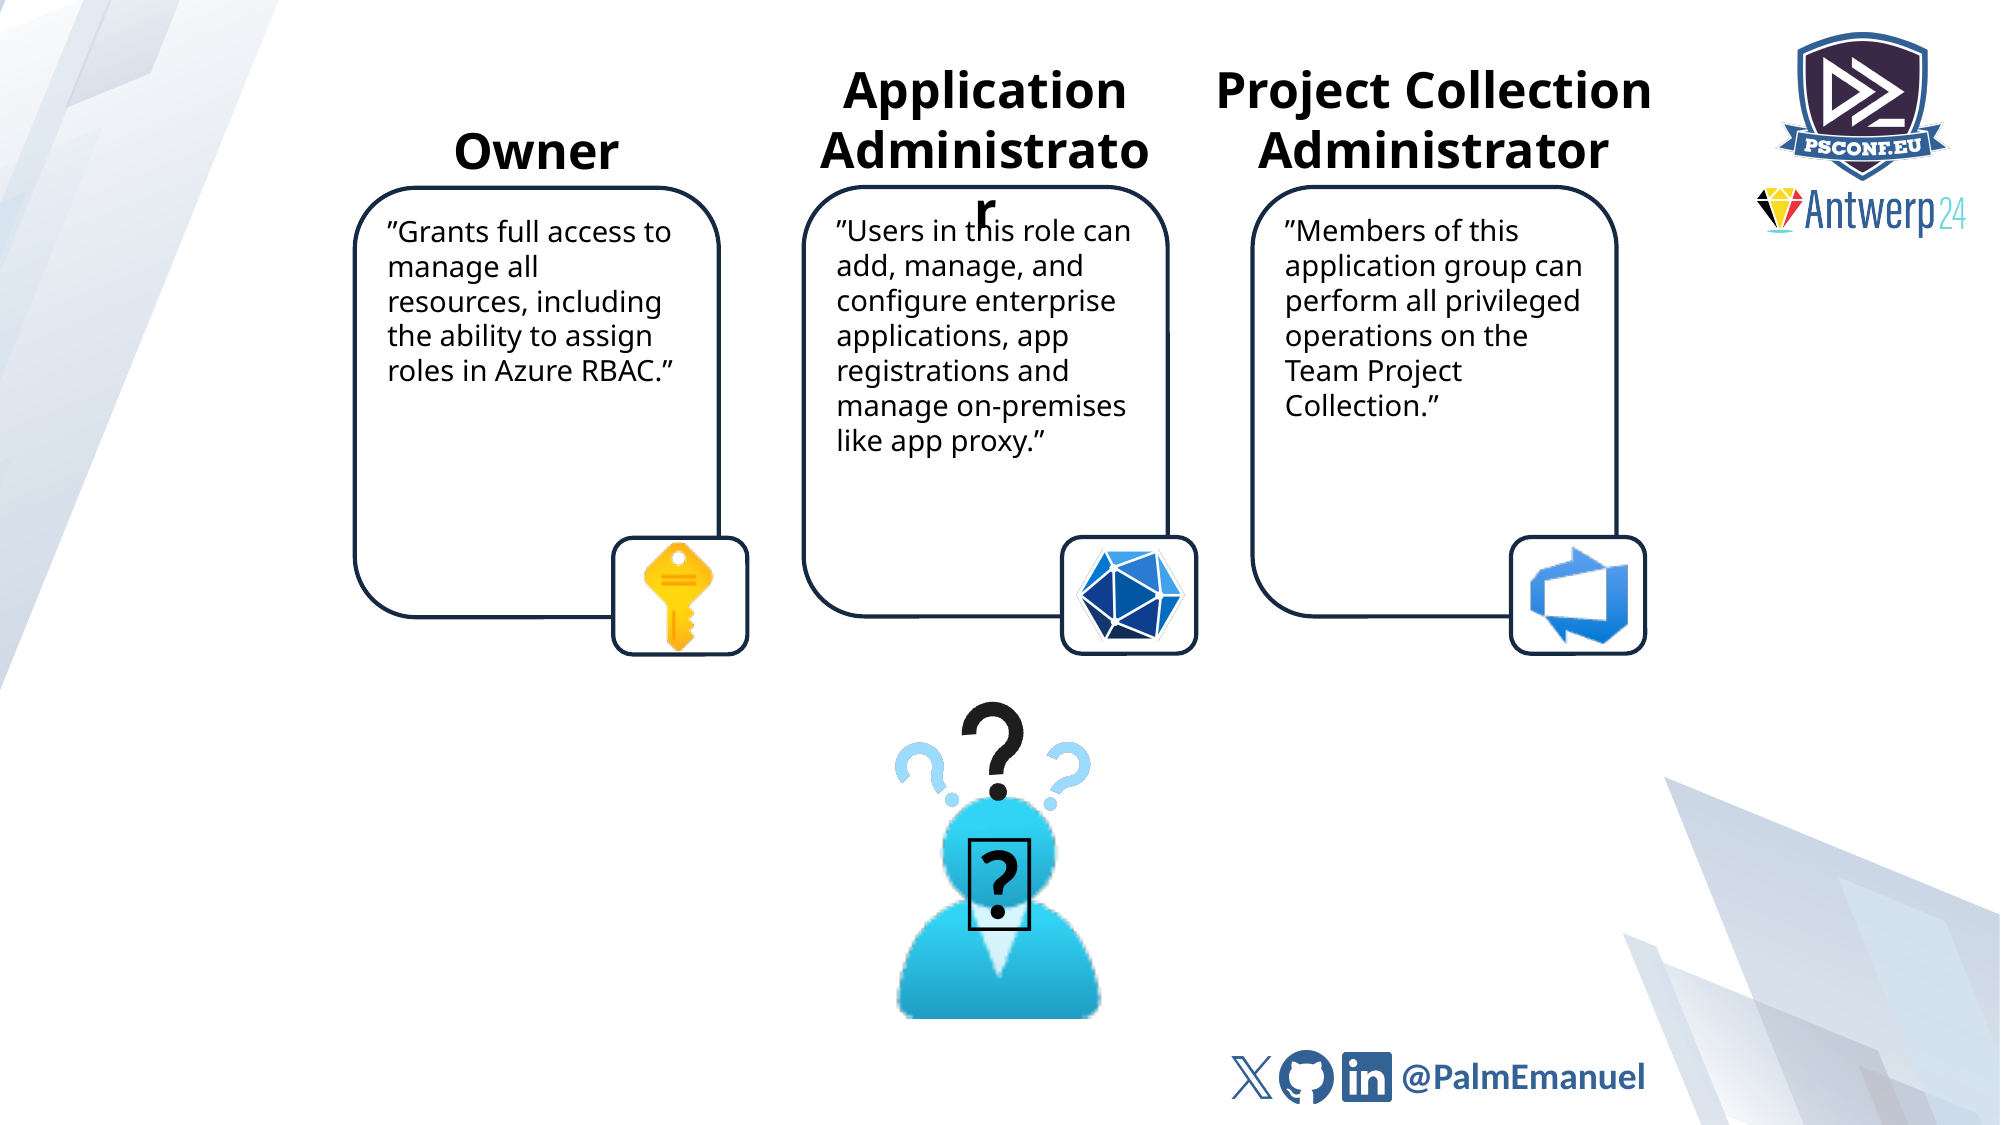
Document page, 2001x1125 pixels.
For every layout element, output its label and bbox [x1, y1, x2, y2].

text_box [798, 50, 1174, 617]
text_box [884, 692, 1105, 968]
text_box [613, 537, 748, 655]
text_box [354, 111, 719, 618]
text_box [1196, 50, 1673, 617]
text_box [1062, 537, 1197, 654]
text_box [1510, 537, 1646, 654]
picture [0, 0, 2000, 1125]
